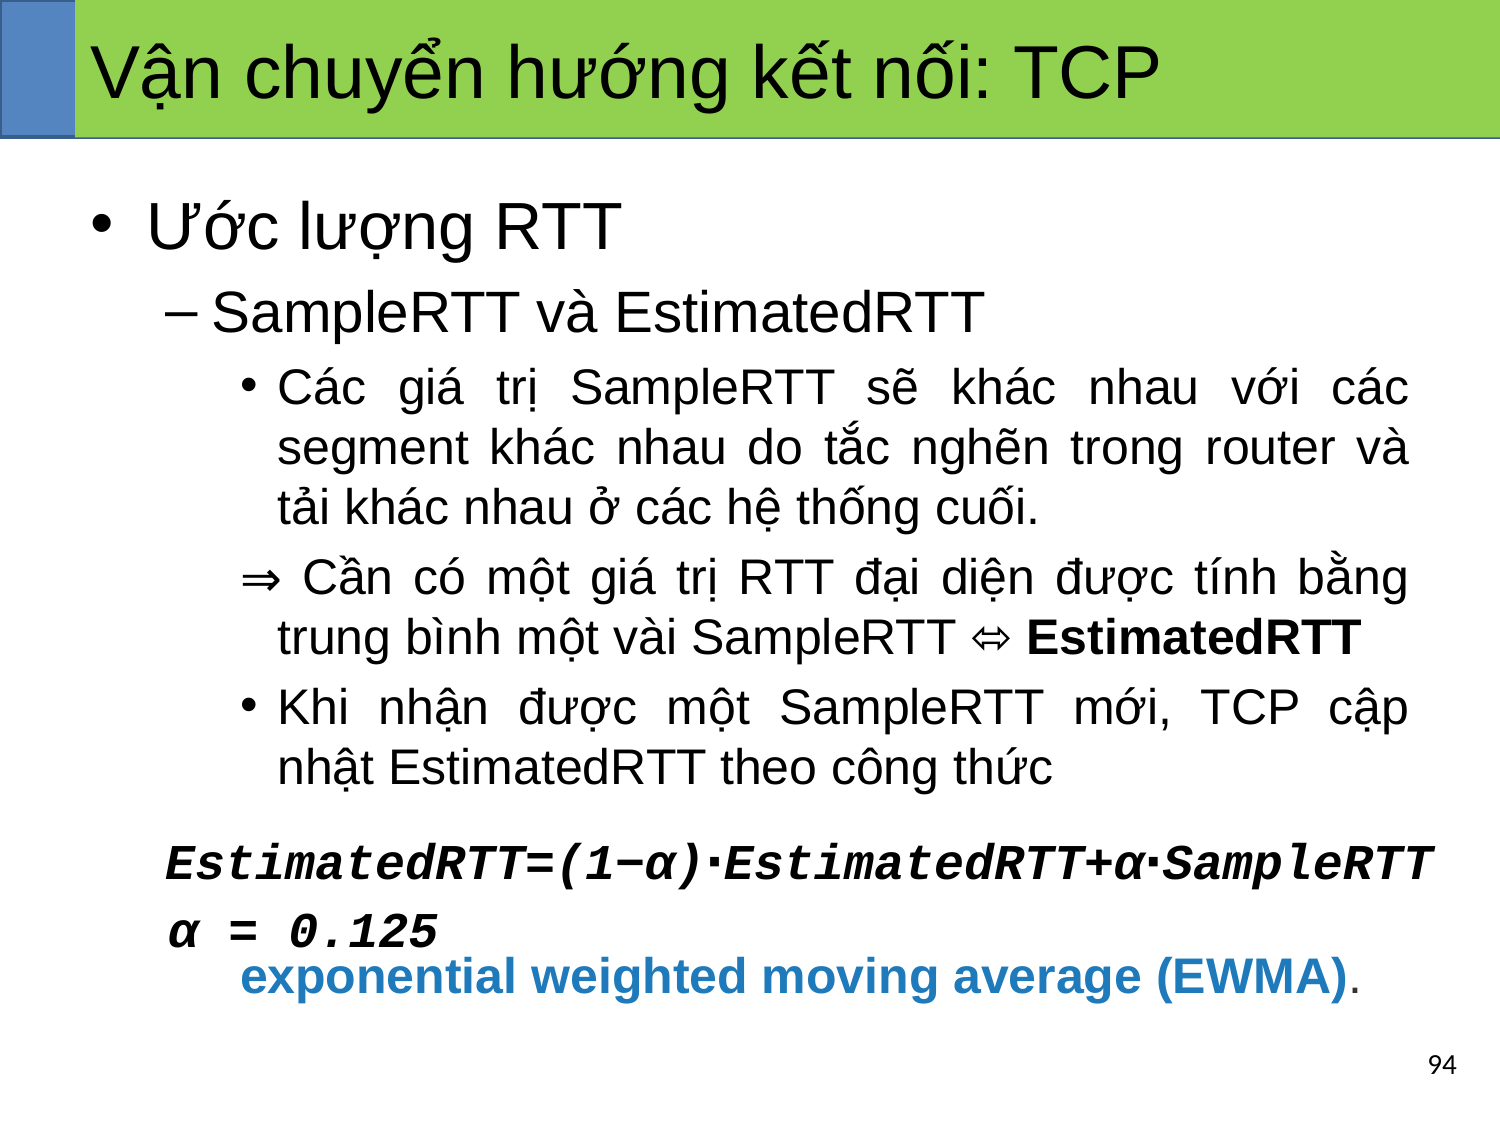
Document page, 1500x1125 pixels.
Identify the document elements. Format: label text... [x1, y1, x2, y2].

list Ước lượng RTT SampleRTT và EstimatedRTT Các giá trị SampleRTT sẽ khác nhau với các segment khác nhau do tắc nghẽn trong router và tải khác nhau ở các hệ thống cuối. Cần có một giá trị RTT đại diện được tính bằng trung bình một vài SampleRTT ⬄ EstimatedRTT Khi nhận được một SampleRTT mới, TCP cập nhật EstimatedRTT theo công thức exponential weighted moving average (EWMA). [75, 174, 1425, 1038]
text_box α = 0.125 [153, 889, 906, 965]
title Vận chuyển hướng kết nối: TCP [75, 0, 1500, 138]
slide_number ‹#› [1412, 1037, 1488, 1098]
text_box EstimatedRTT=(1−α)⋅EstimatedRTT+α⋅SampleRTT [149, 821, 1500, 897]
